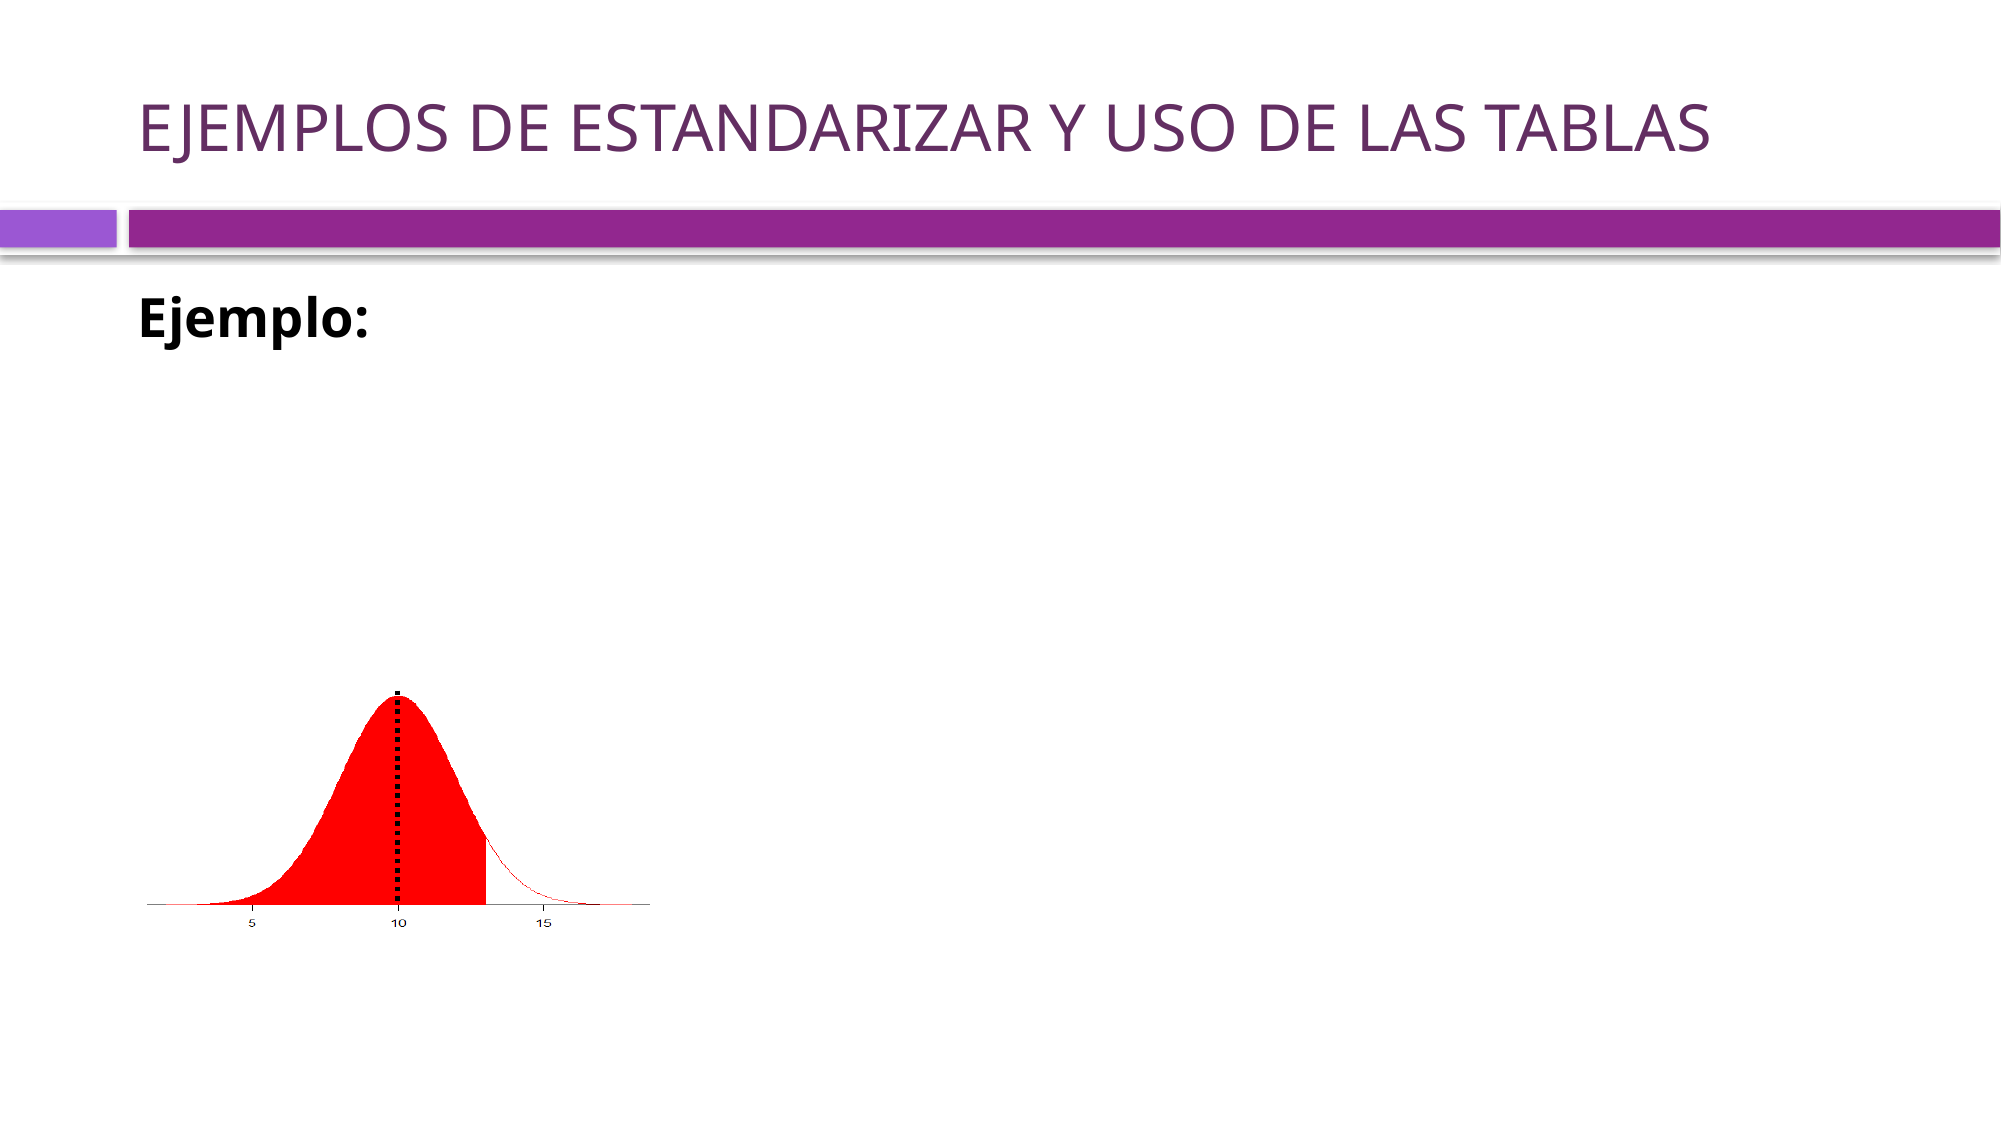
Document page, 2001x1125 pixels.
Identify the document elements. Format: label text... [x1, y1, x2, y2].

text_box Ejemplos de estandarizar y uso de las tablas [123, 62, 1771, 189]
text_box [138, 688, 670, 936]
